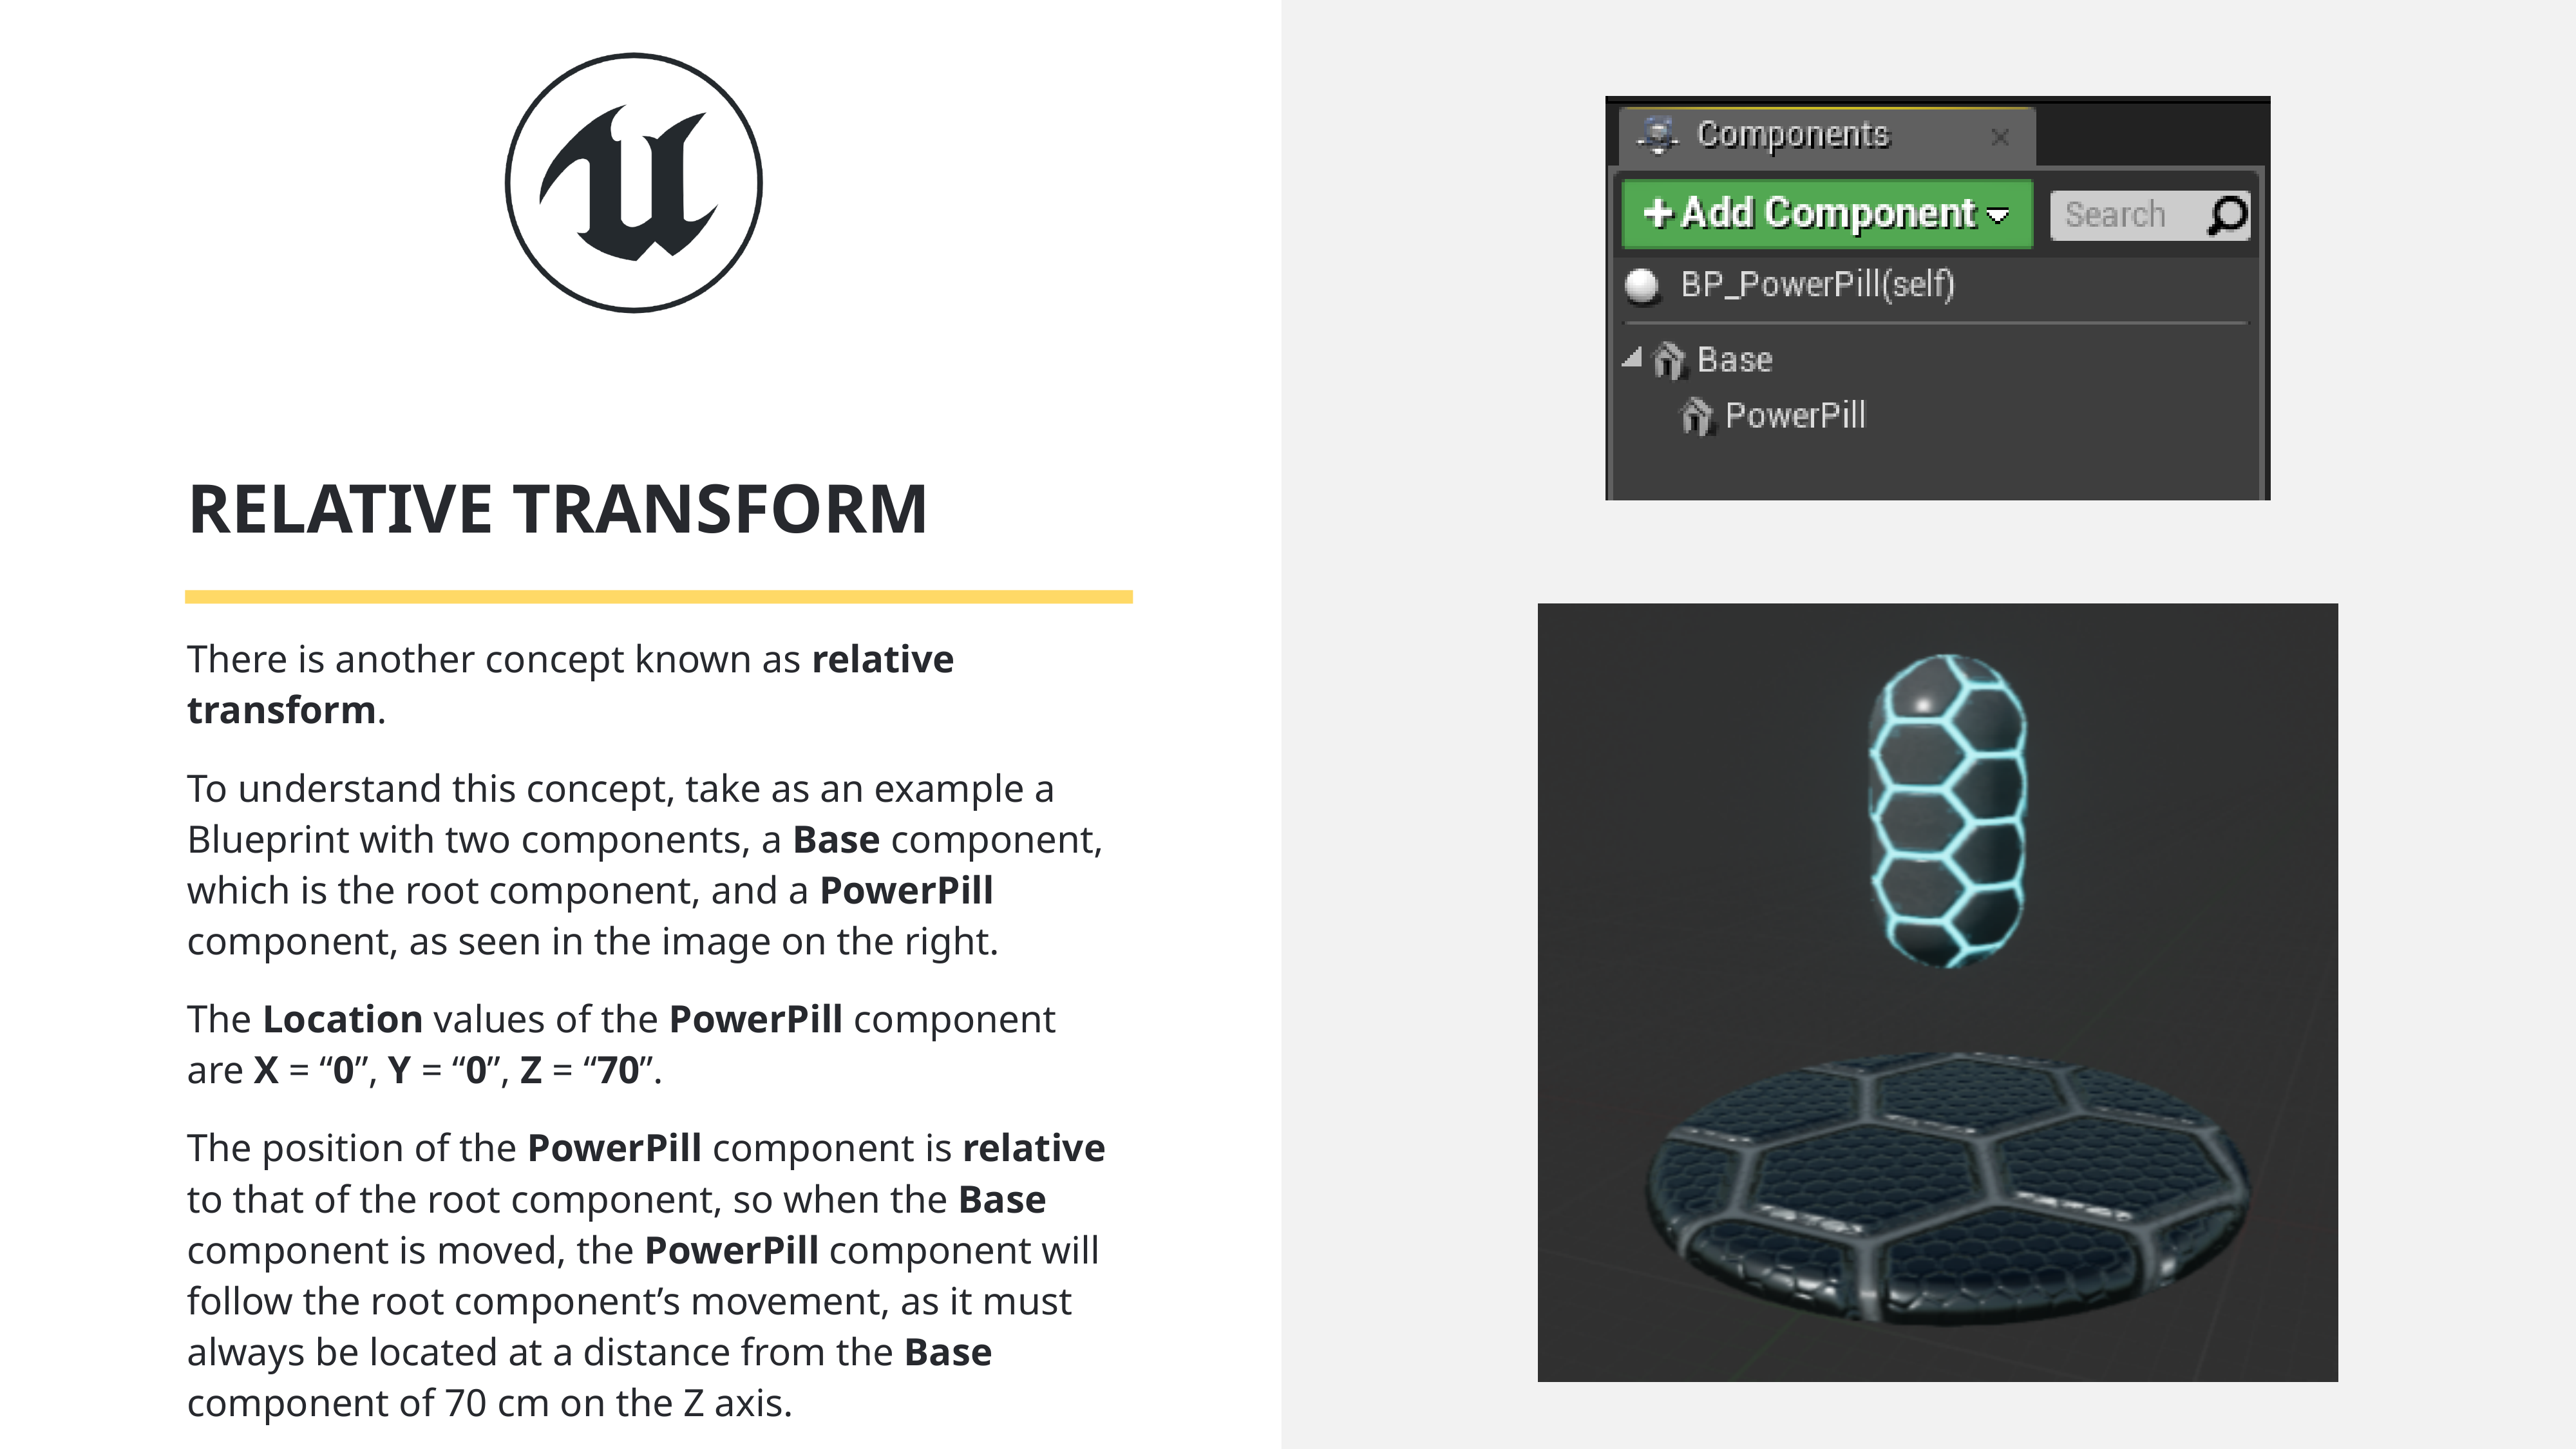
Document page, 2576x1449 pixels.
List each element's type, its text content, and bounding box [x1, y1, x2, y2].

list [1538, 603, 2339, 1383]
picture [495, 43, 773, 97]
list There is another concept known as relative transform. To understand this concept, take as an example a Blueprint with two components, a Base component, which is the root component, and a PowerPill component, as seen in the image on the right. The Location values of the PowerPill component are X = “0”, Y = “0”, Z = “70”. The position of the PowerPill component is relative to that of the root component, so when the Base component is moved, the PowerPill component will follow the root component’s movement, as it must always be located at a distance from the Base component of 70 cm on the Z axis. [177, 628, 1128, 1449]
picture [1605, 96, 2271, 500]
title RELATIVE TRANSFORM [177, 97, 1133, 558]
